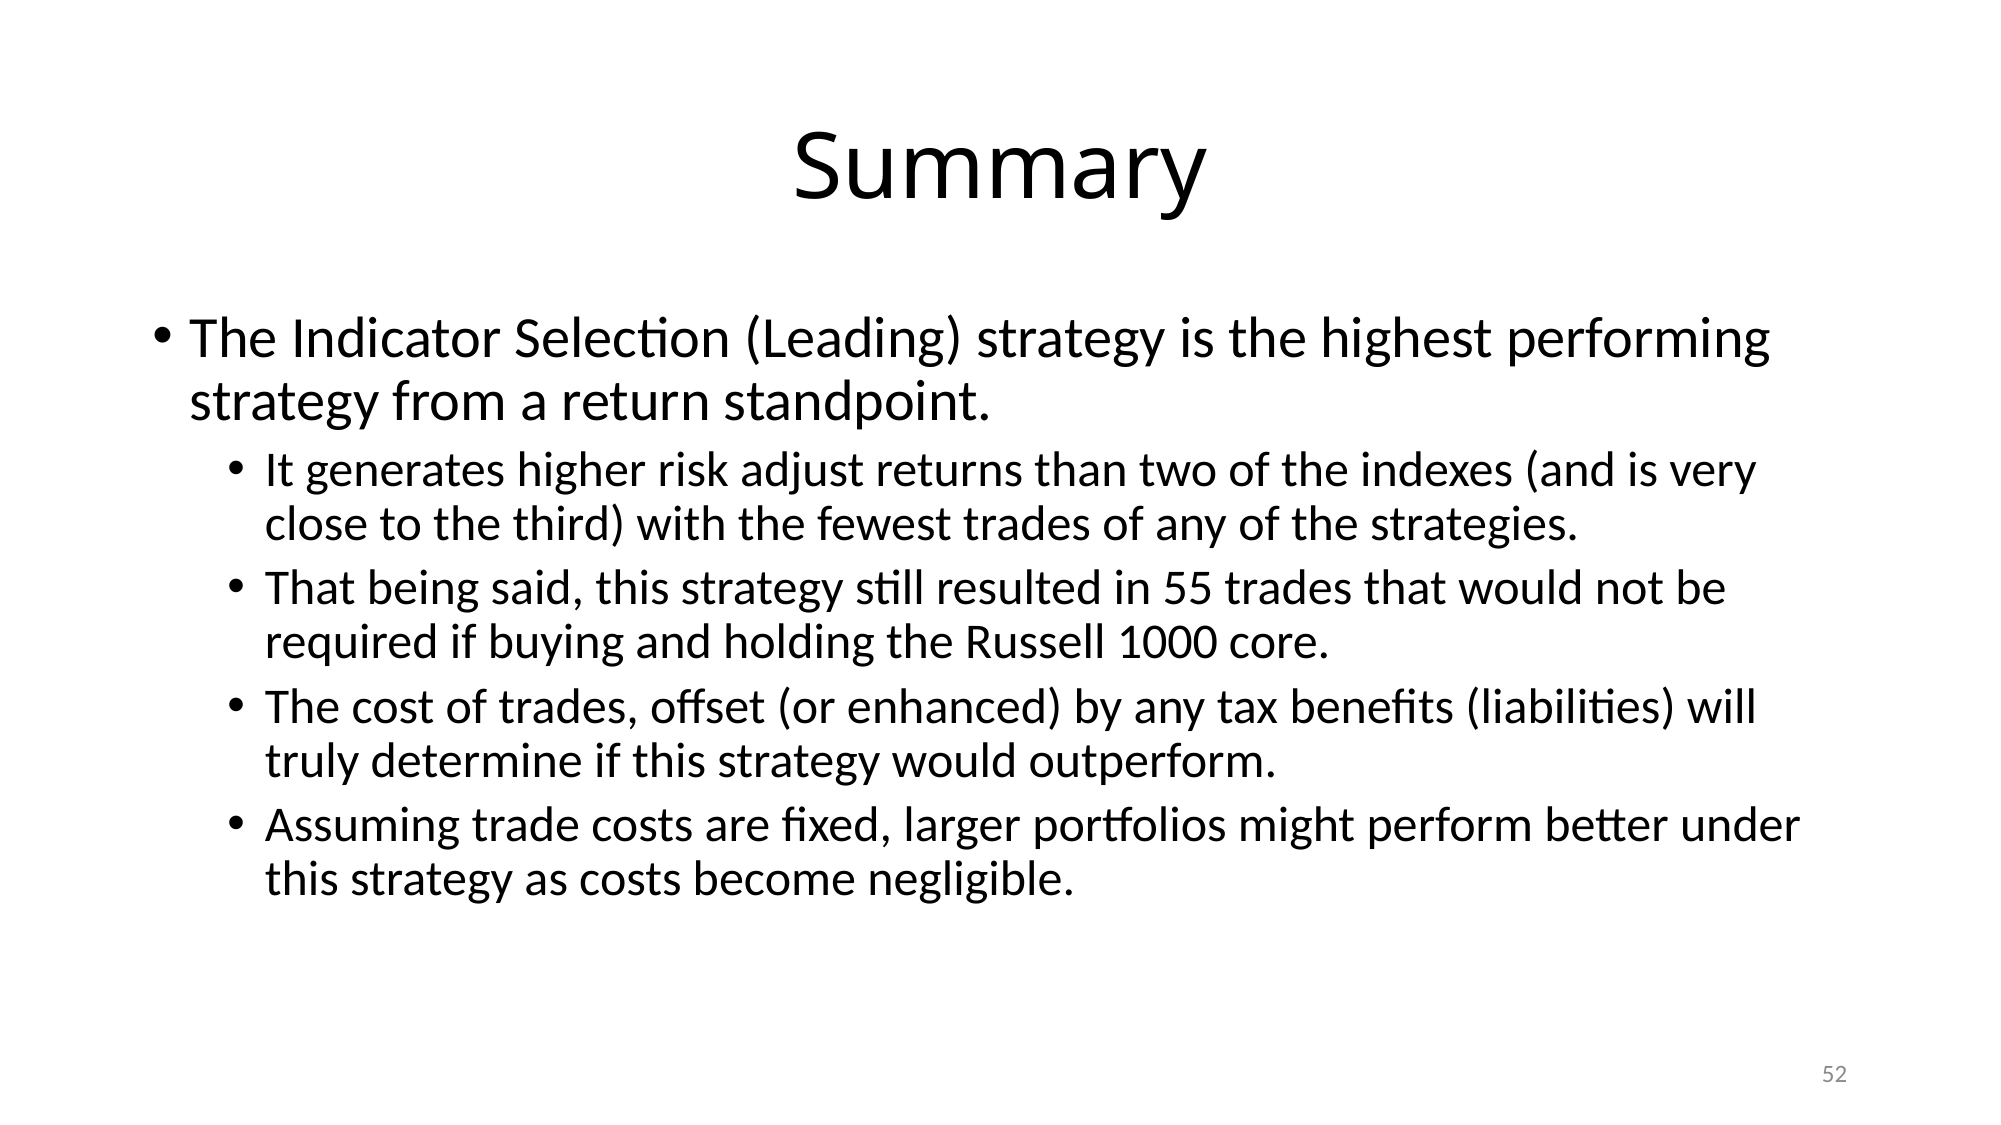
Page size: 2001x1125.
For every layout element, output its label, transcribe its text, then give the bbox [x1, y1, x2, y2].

list The Indicator Selection (Leading) strategy is the highest performing strategy from a return standpoint. It generates higher risk adjust returns than two of the indexes (and is very close to the third) with the fewest trades of any of the strategies. That being said, this strategy still resulted in 55 trades that would not be required if buying and holding the Russell 1000 core. The cost of trades, offset (or enhanced) by any tax benefits (liabilities) will truly determine if this strategy would outperform. Assuming trade costs are fixed, larger portfolios might perform better under this strategy as costs become negligible. [137, 299, 1863, 1014]
slide_number 52 [1412, 1042, 1863, 1103]
title Summary [137, 59, 1863, 278]
